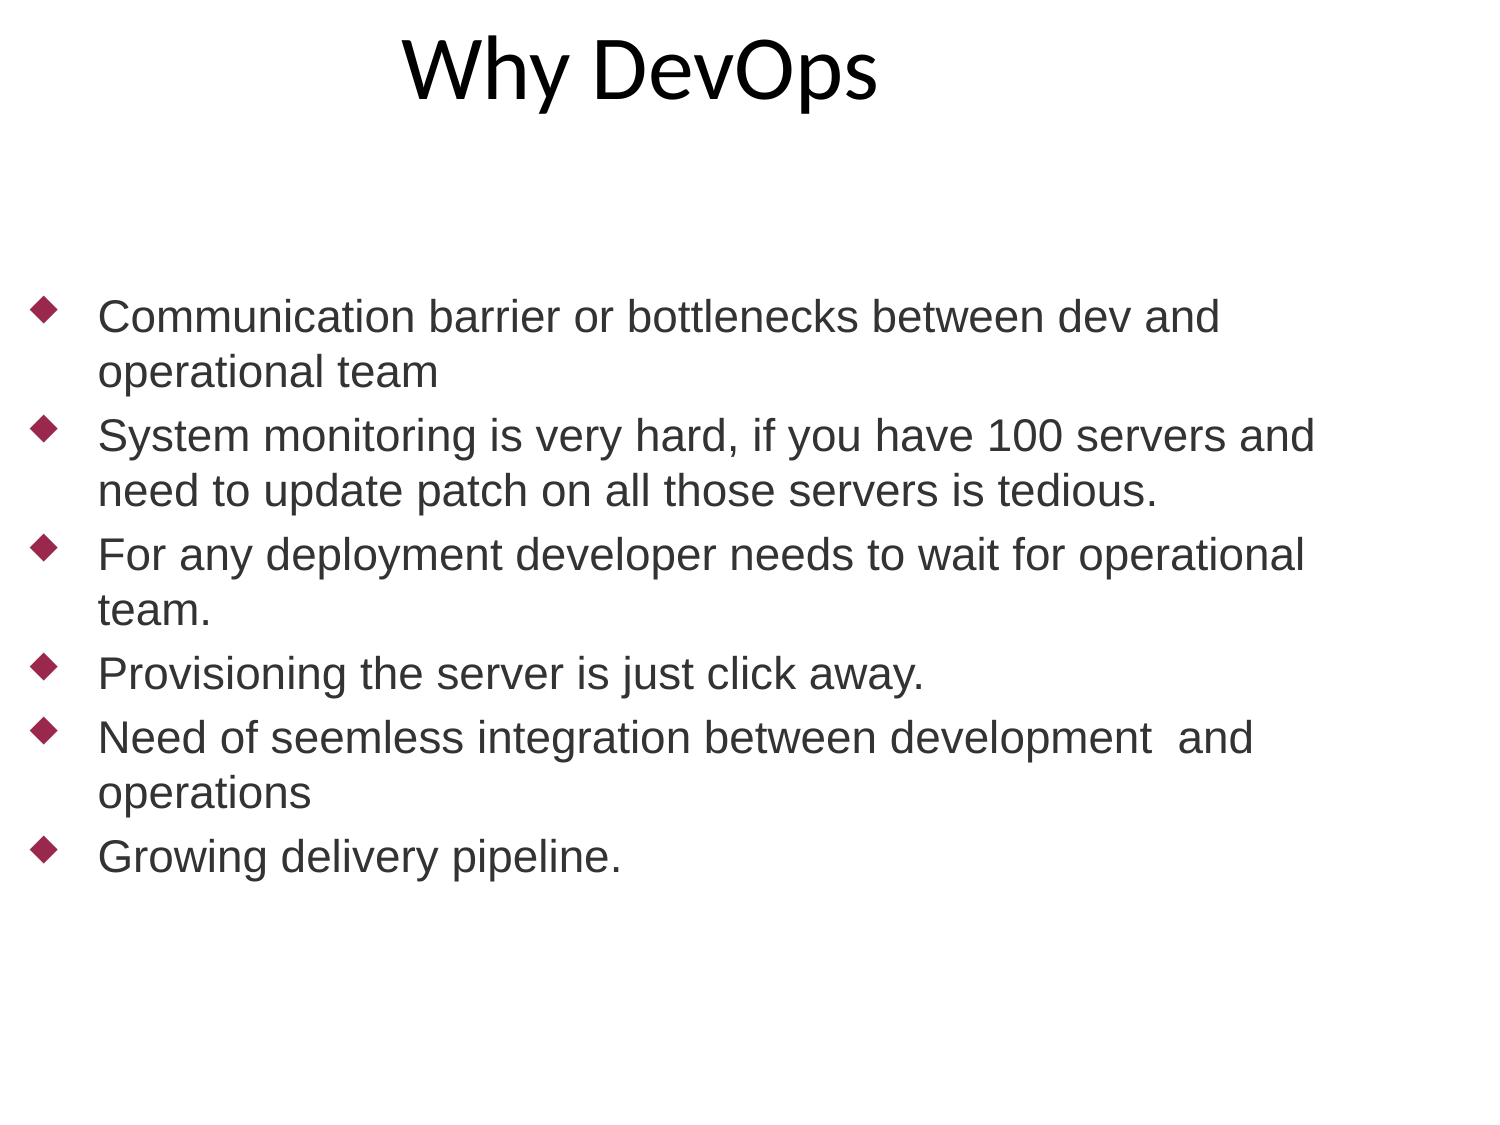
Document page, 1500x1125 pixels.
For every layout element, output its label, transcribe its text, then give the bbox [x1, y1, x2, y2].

list Communication barrier or bottlenecks between dev and operational team System monitoring is very hard, if you have 100 servers and need to update patch on all those servers is tedious. For any deployment developer needs to wait for operational team. Provisioning the server is just click away. Need of seemless integration between development and operations Growing delivery pipeline. [0, 279, 1429, 1026]
title Why DevOps [0, 0, 1281, 165]
